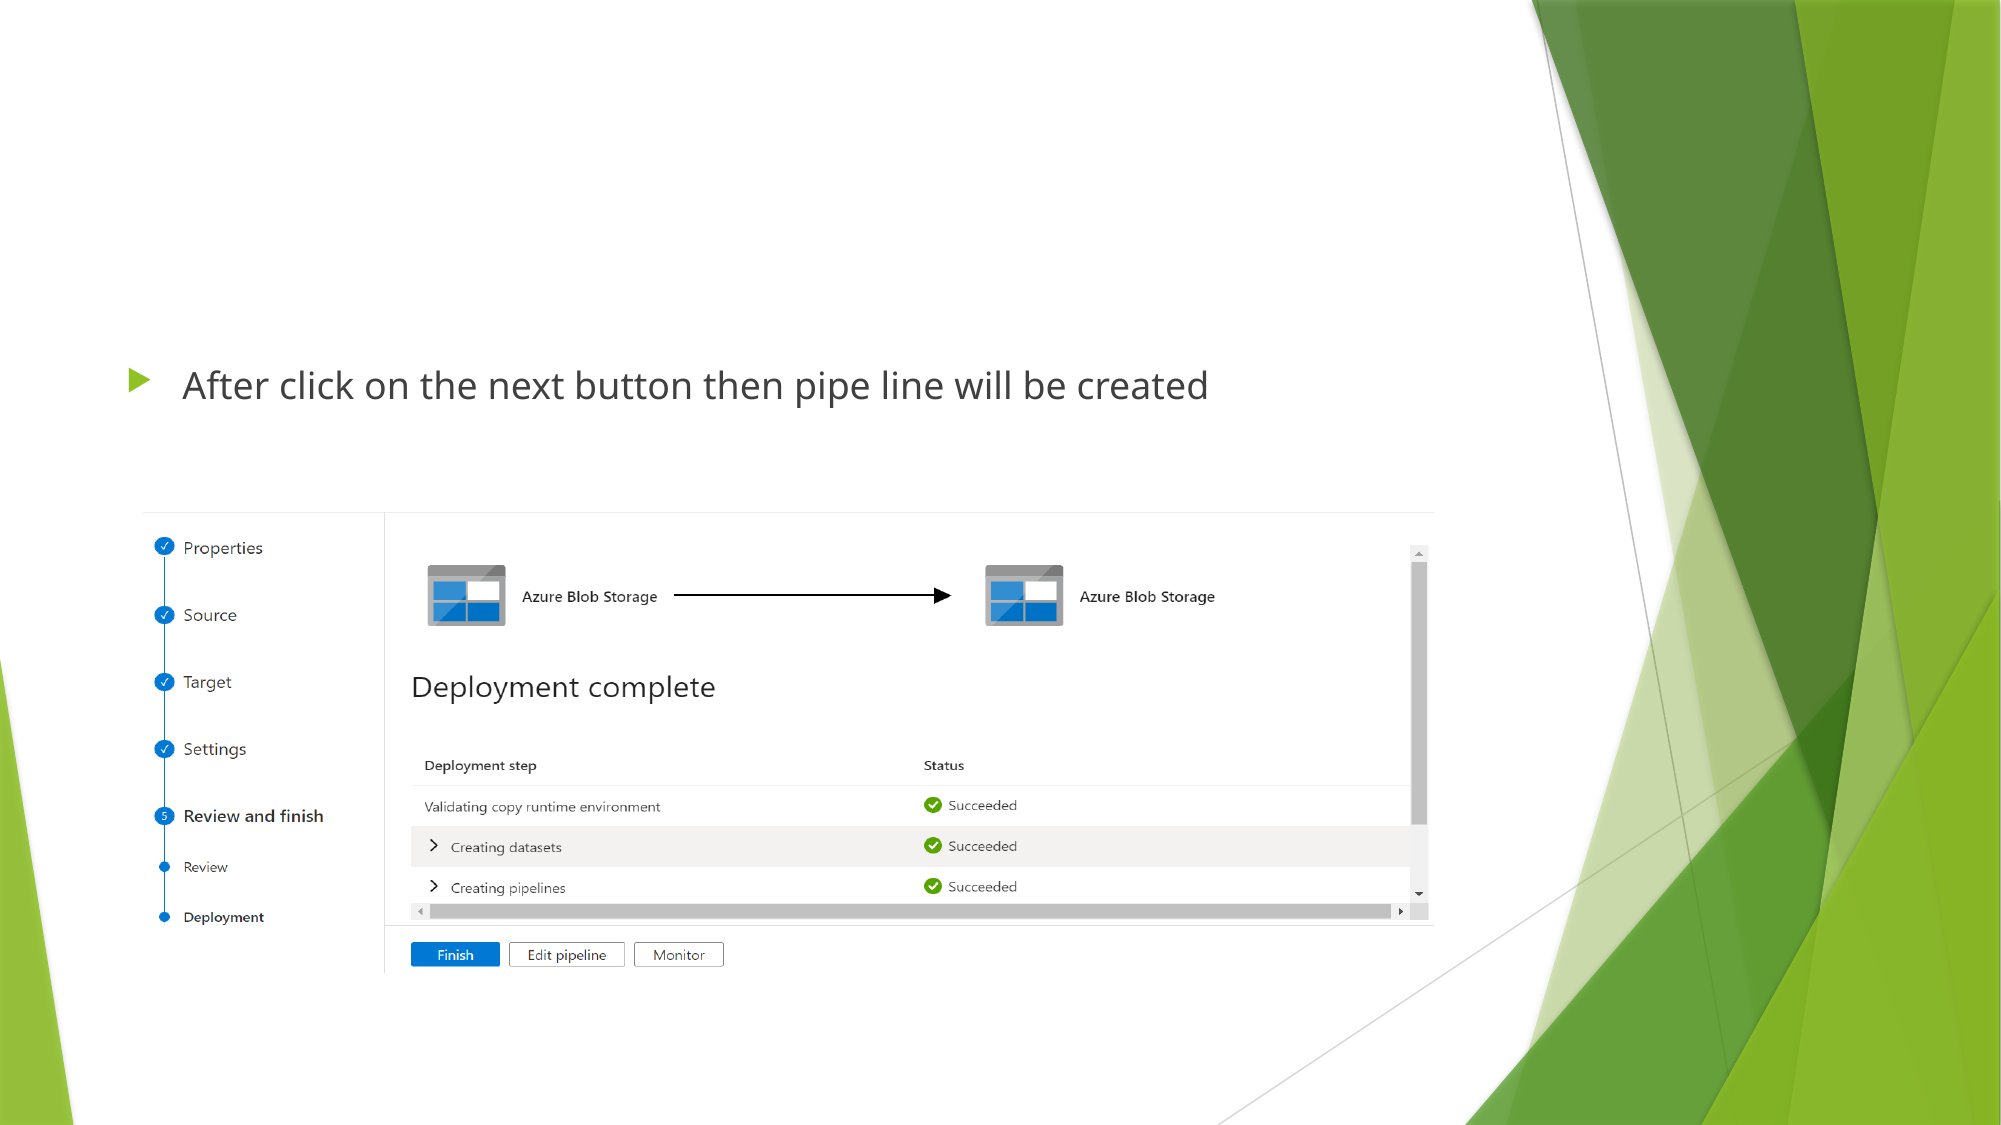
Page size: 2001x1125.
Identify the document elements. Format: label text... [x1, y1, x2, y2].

list After click on the next button then pipe line will be created [111, 354, 1522, 992]
picture [143, 507, 1435, 974]
